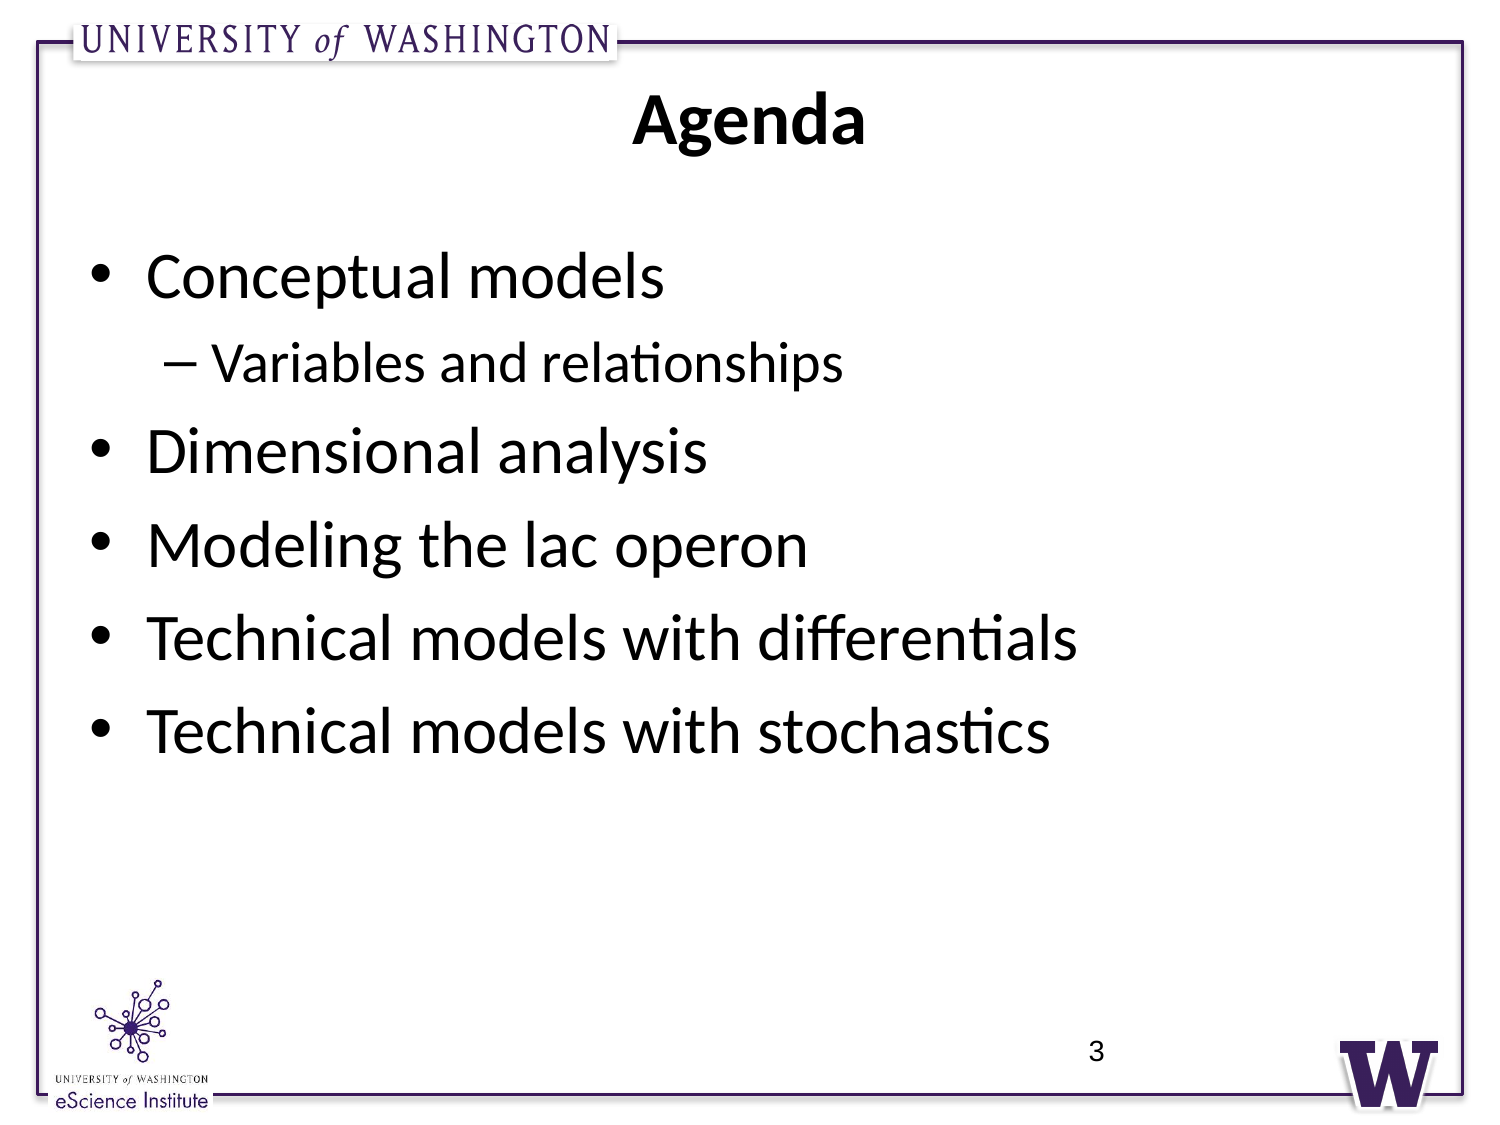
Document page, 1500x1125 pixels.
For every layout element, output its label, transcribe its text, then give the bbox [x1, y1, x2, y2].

picture [48, 978, 213, 1113]
title Agenda [75, 62, 1425, 200]
picture [81, 24, 609, 61]
picture [1340, 1041, 1438, 1107]
slide_number 3 [1073, 1025, 1300, 1085]
list Conceptual models Variables and relationships Dimensional analysis Modeling the lac operon Technical models with differentials Technical models with stochastics [75, 224, 1425, 975]
